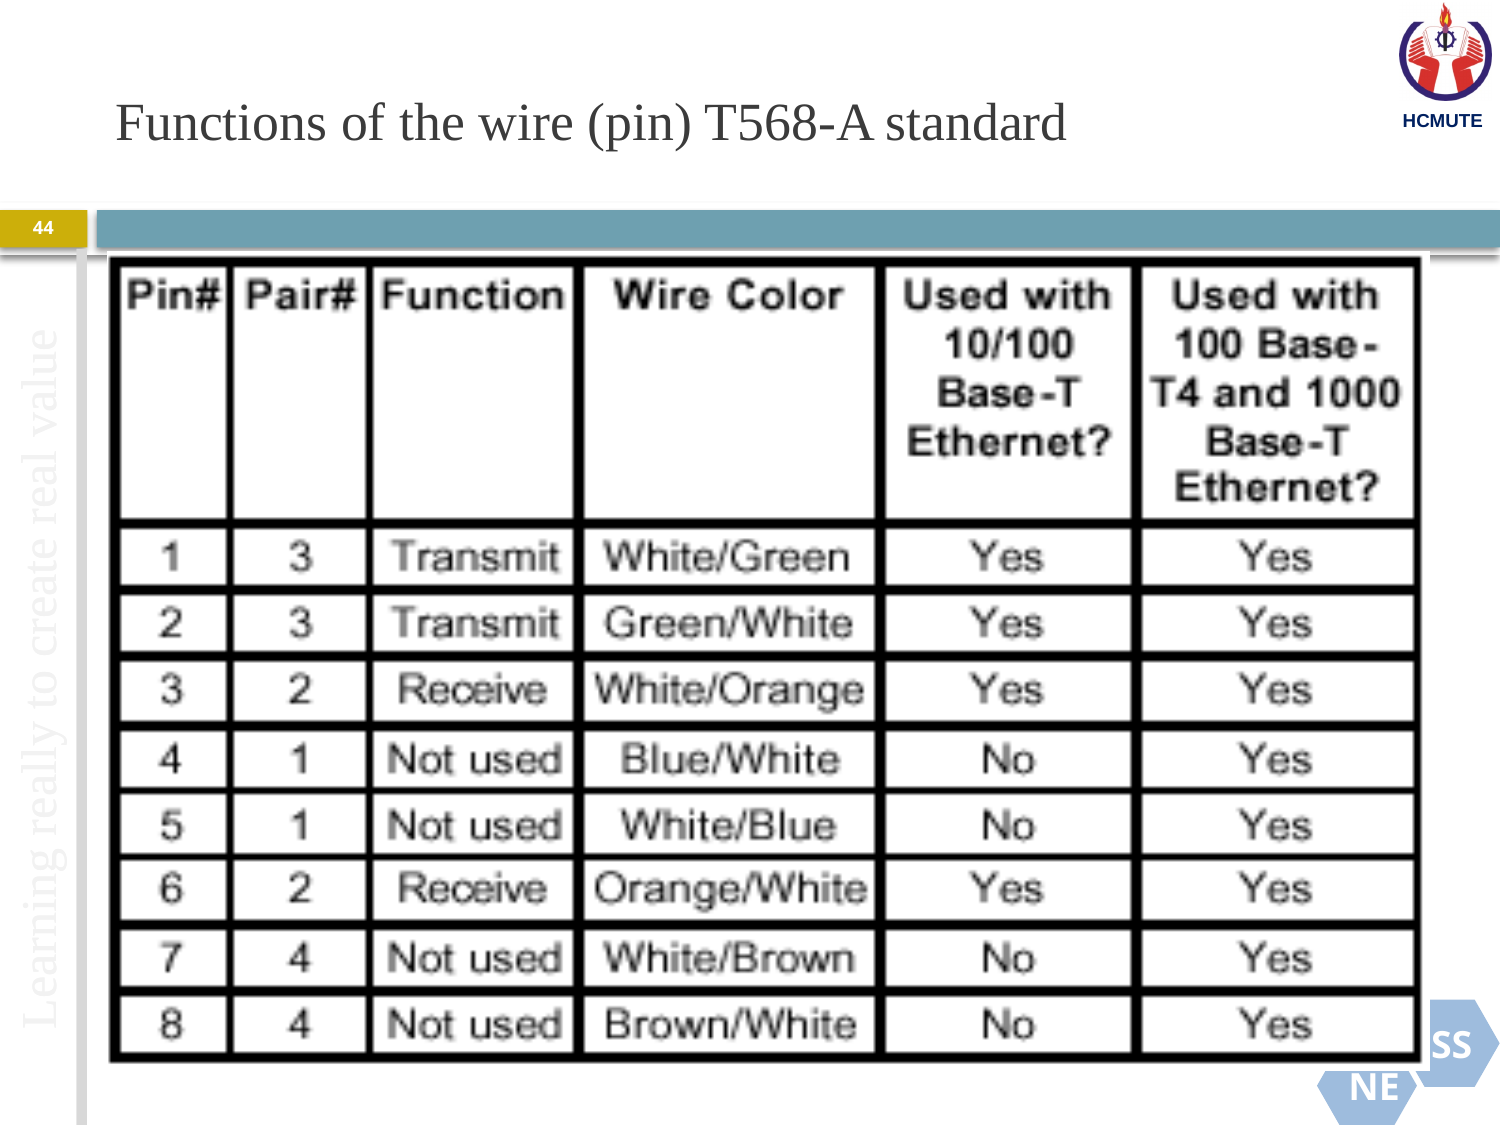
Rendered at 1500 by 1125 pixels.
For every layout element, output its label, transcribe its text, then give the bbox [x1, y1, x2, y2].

picture [1399, 2, 1492, 101]
slide_number 44 [0, 208, 87, 249]
picture [107, 251, 1430, 1071]
title Functions of the wire (pin) T568-A standard [100, 37, 1438, 200]
